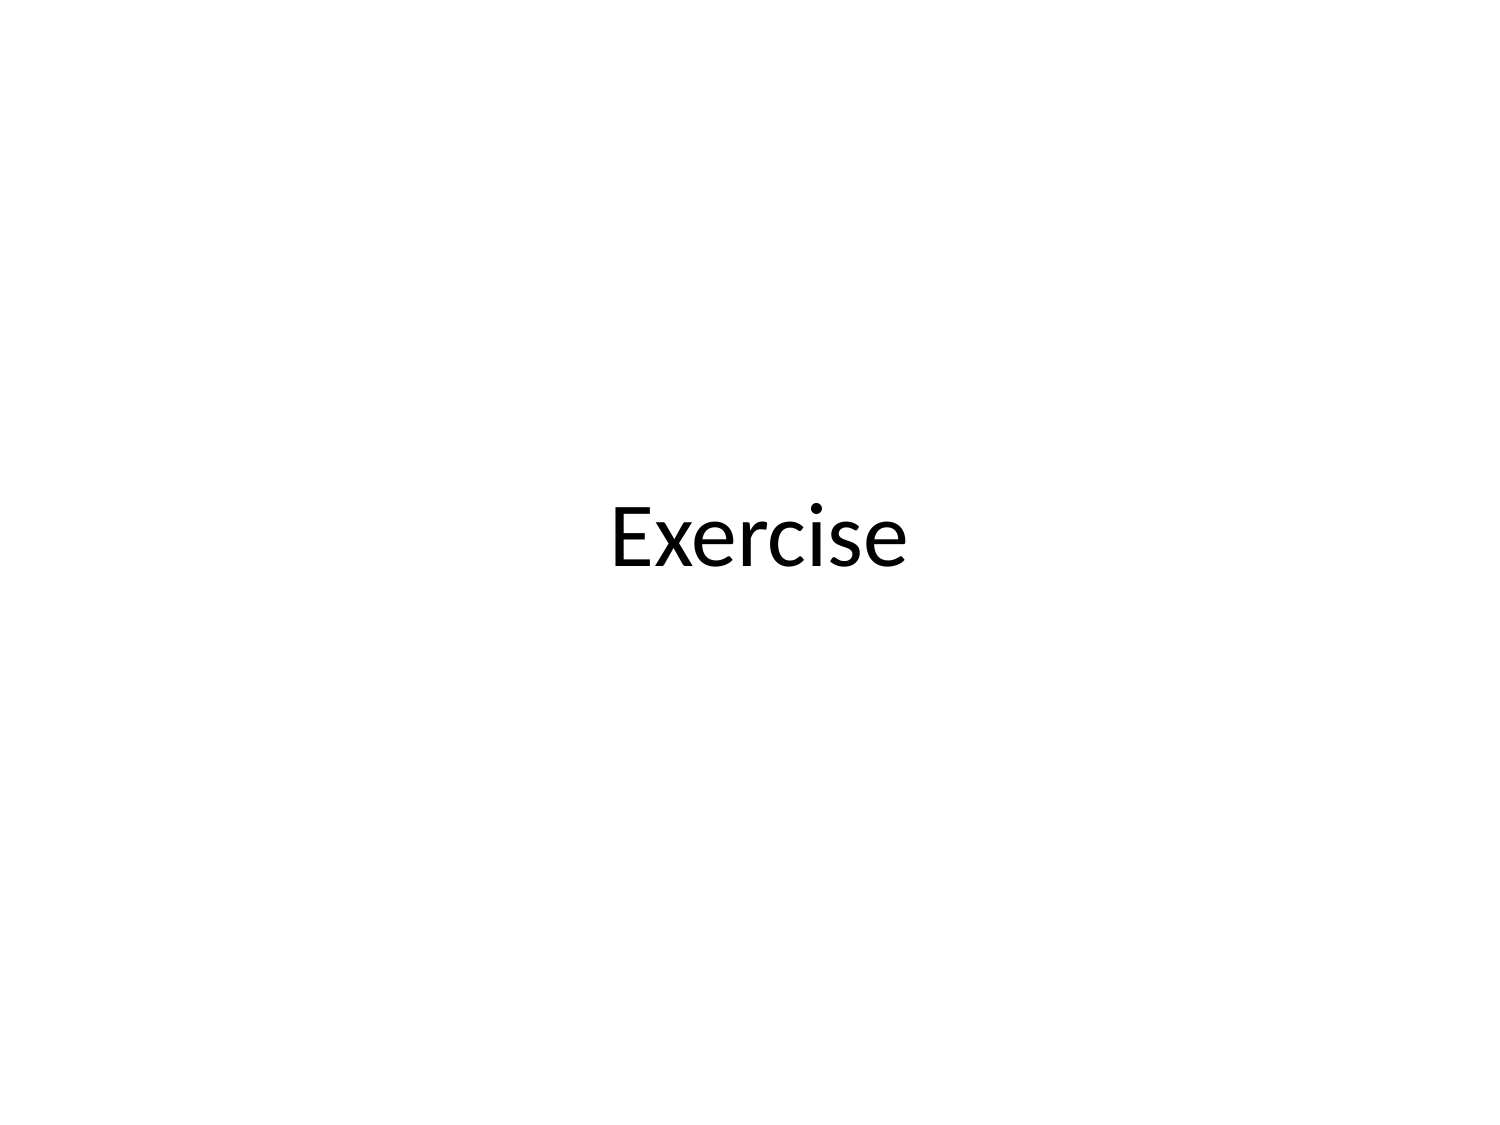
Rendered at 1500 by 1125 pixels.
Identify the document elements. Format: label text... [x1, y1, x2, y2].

title Exercise [84, 435, 1435, 624]
